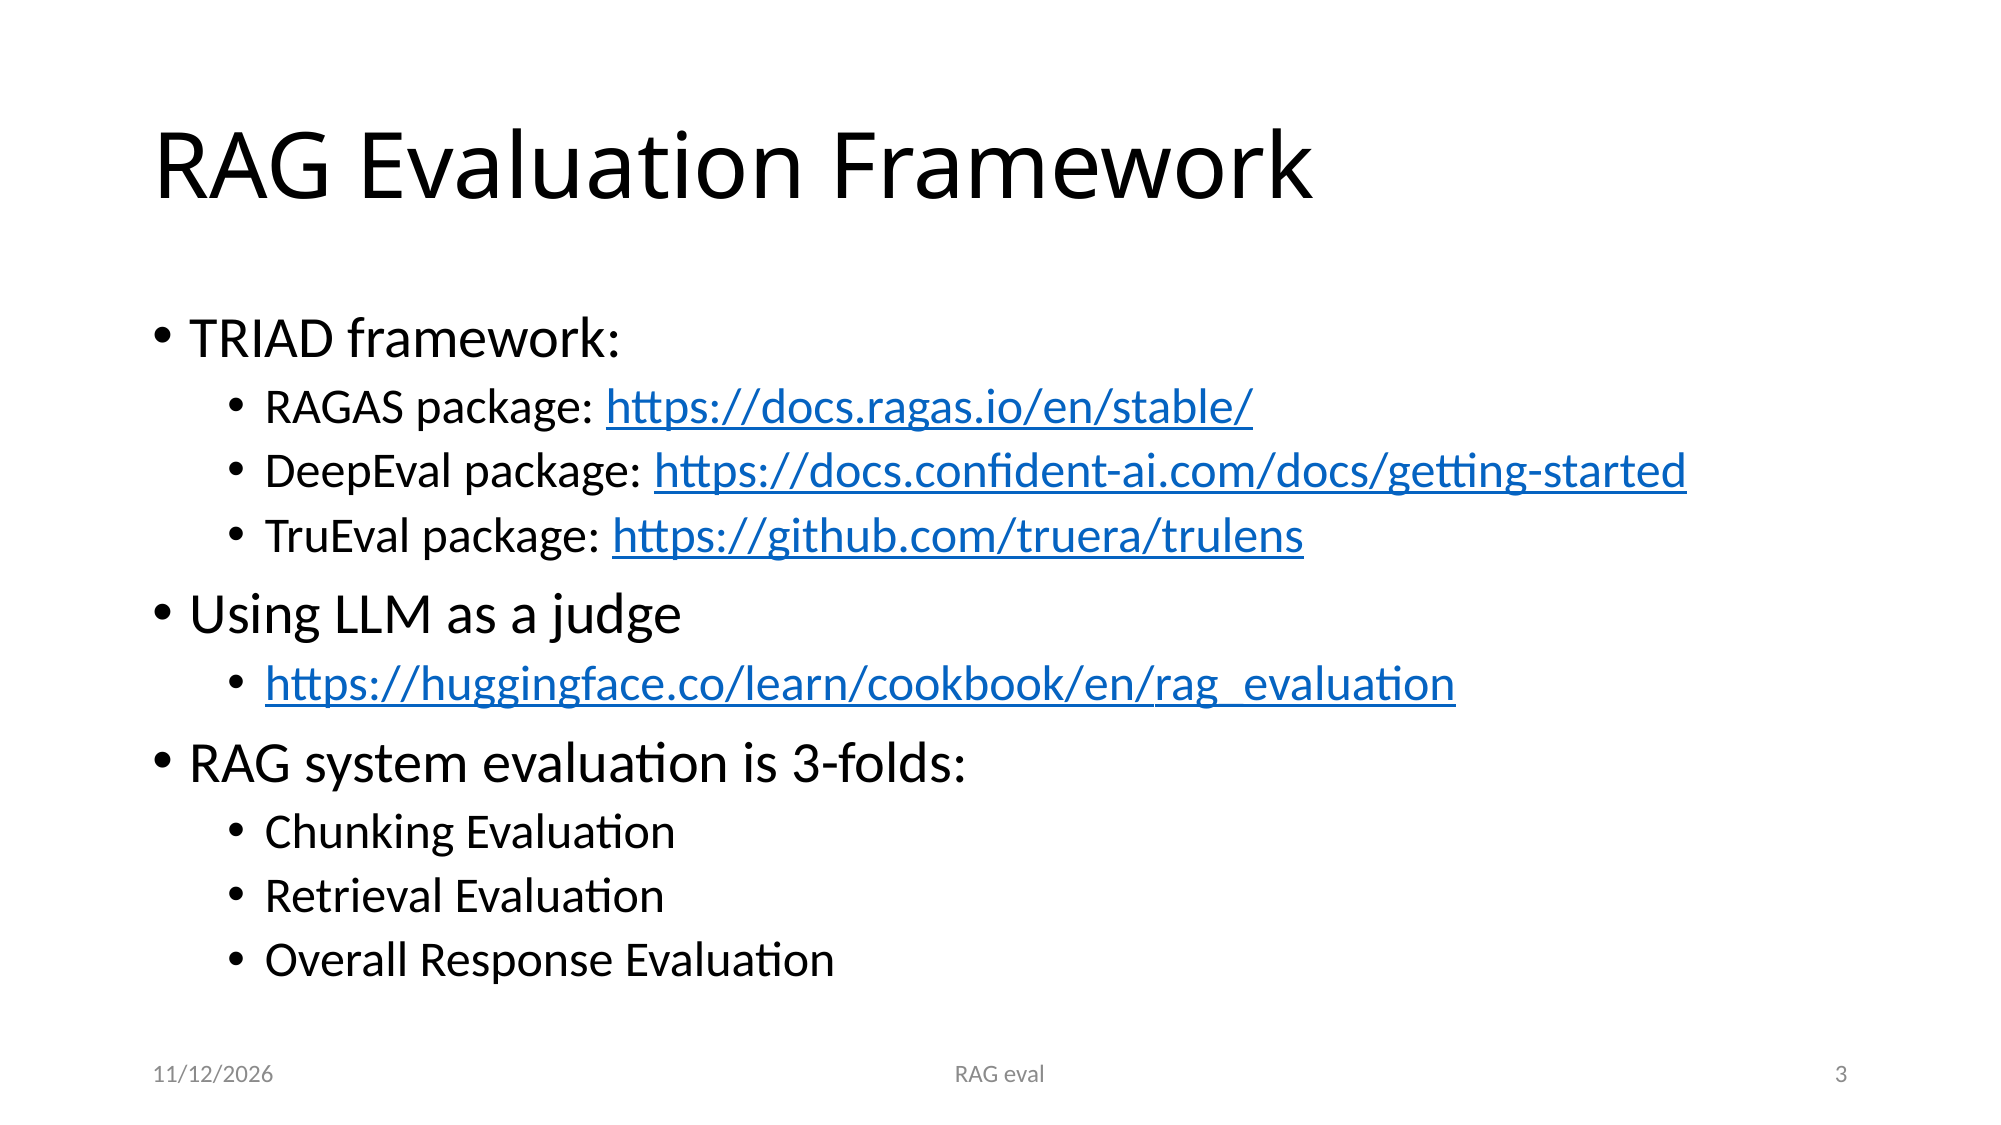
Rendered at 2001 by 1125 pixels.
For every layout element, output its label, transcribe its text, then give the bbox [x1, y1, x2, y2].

slide_number 3 [1412, 1042, 1863, 1103]
footer RAG eval [662, 1042, 1338, 1103]
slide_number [137, 1042, 588, 1103]
title RAG Evaluation Framework [137, 59, 1863, 278]
list TRIAD framework: RAGAS package: https://docs.ragas.io/en/stable/ DeepEval package: https://docs.confident-ai.com/docs/getting-started TruEval package: https://github.com/truera/trulens Using LLM as a judge https://huggingface.co/learn/cookbook/en/rag_evaluation RAG system evaluation is 3-folds: Chunking Evaluation Retrieval Evaluation Overall Response Evaluation [137, 299, 1863, 1014]
